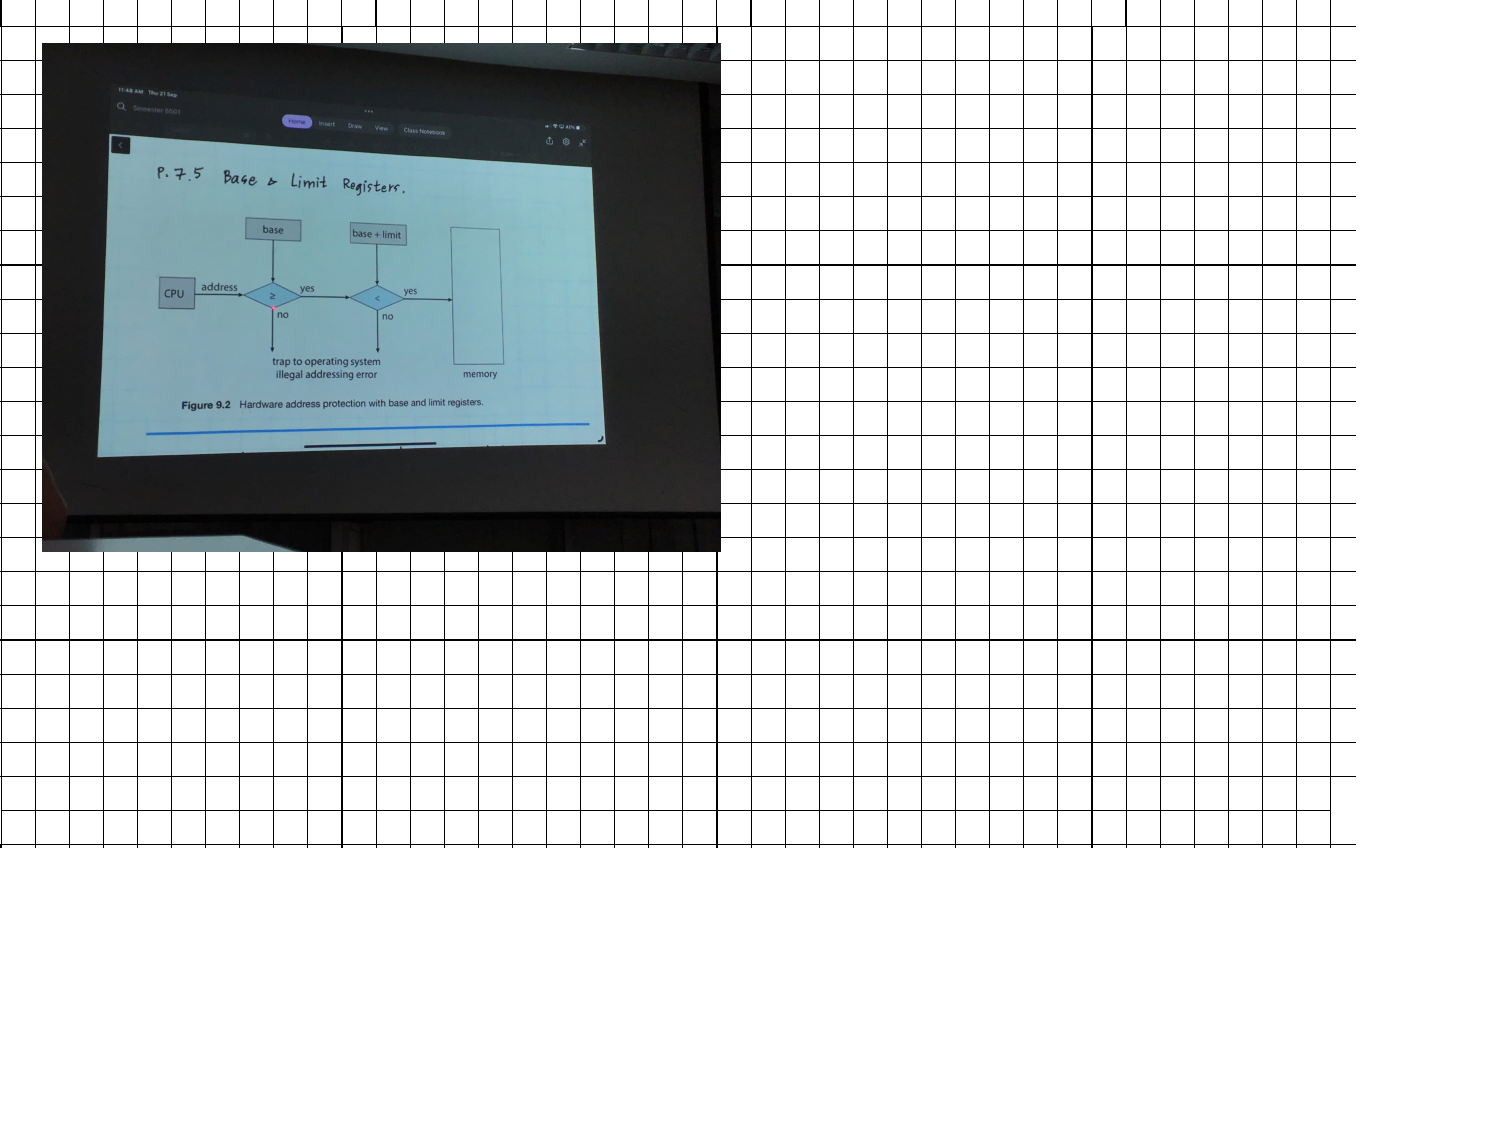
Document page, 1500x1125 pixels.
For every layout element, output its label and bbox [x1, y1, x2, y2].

picture [42, 42, 722, 552]
